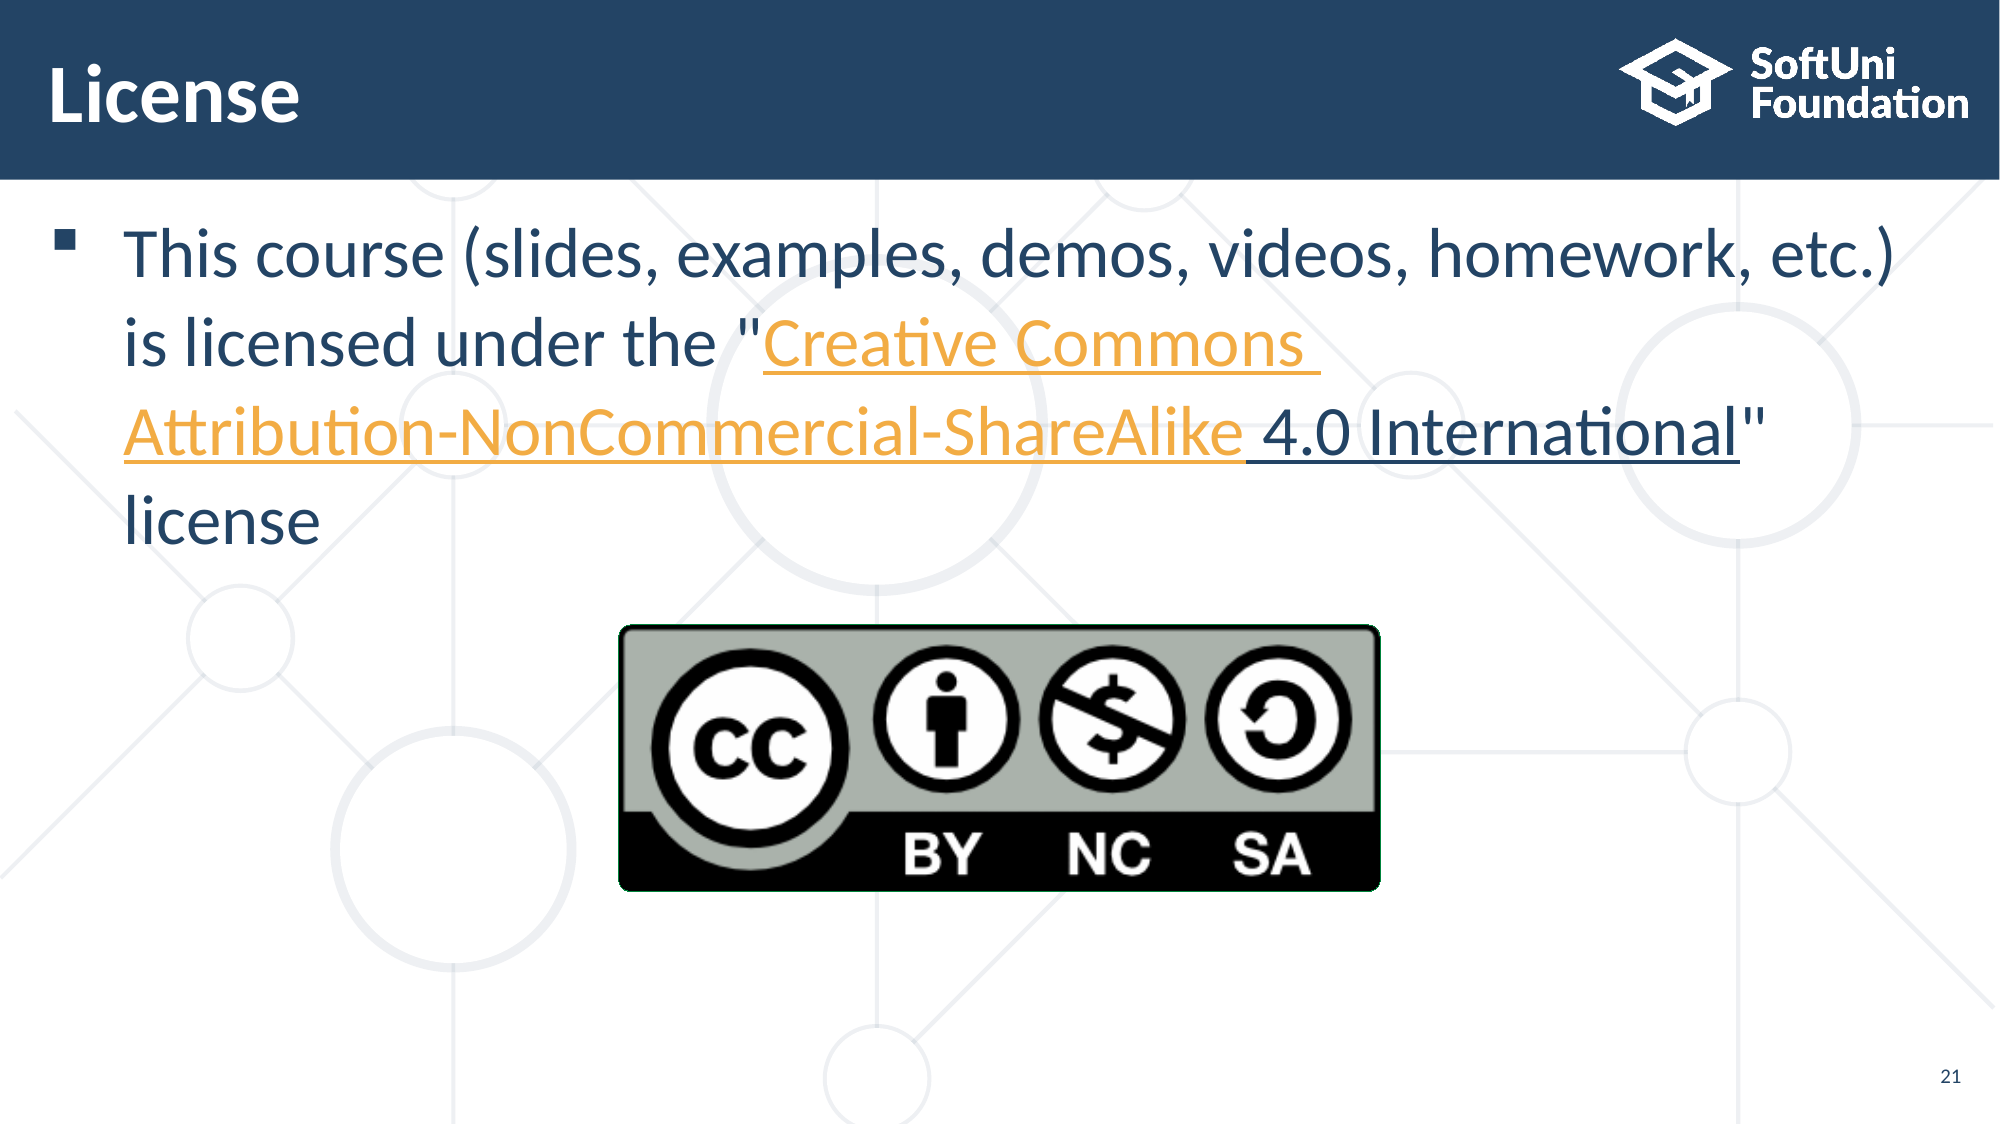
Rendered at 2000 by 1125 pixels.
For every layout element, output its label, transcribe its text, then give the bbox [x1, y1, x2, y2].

title License [31, 16, 1591, 162]
picture [1618, 38, 1968, 126]
slide_number 21 [1896, 1049, 1968, 1101]
list This course (slides, examples, demos, videos, homework, etc.) is licensed under the "Creative Commons Attribution-NonCommercial-ShareAlike 4.0 International" license [31, 196, 1970, 1050]
picture [618, 624, 1381, 892]
